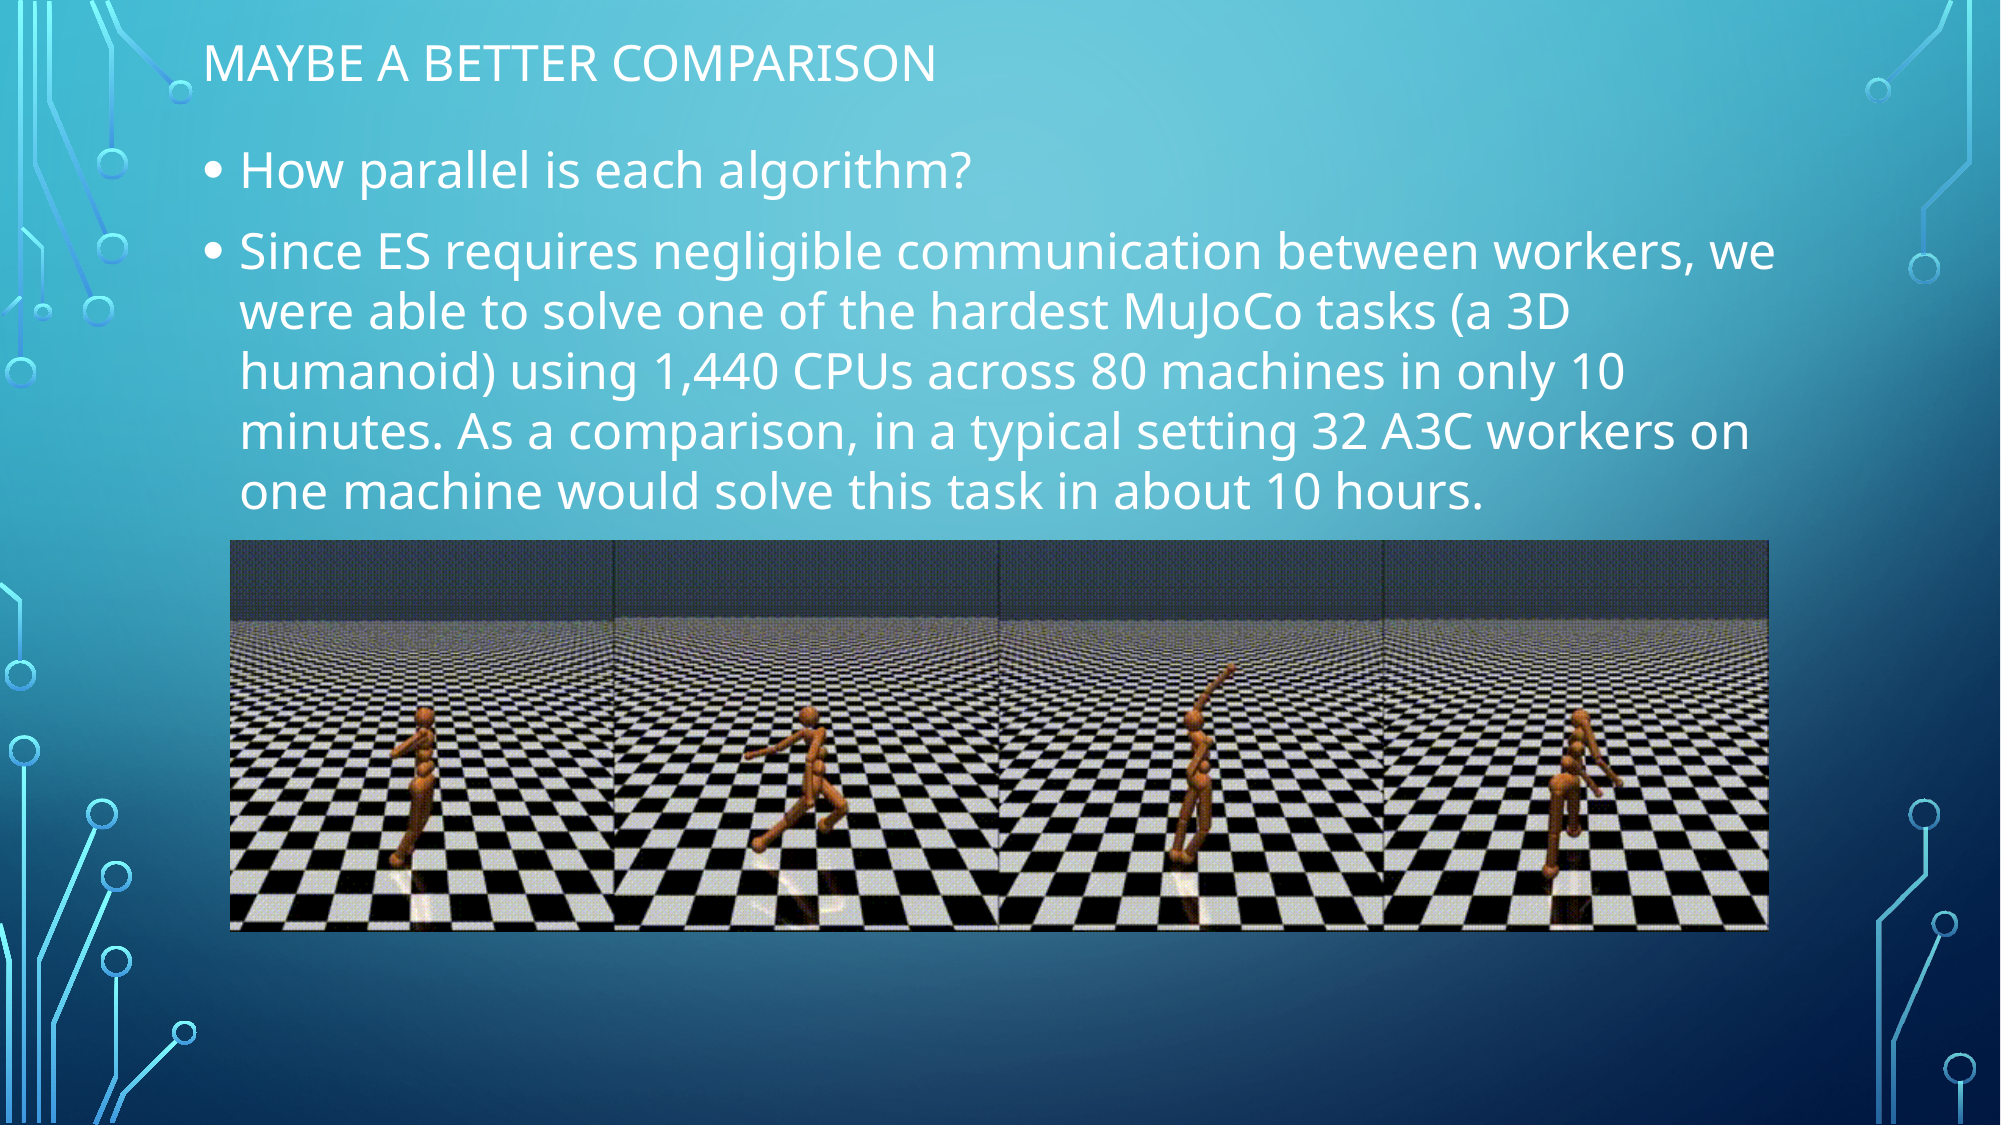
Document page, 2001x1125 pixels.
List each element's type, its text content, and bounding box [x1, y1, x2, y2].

list How parallel is each algorithm? Since ES requires negligible communication between workers, we were able to solve one of the hardest MuJoCo tasks (a 3D humanoid) using 1,440 CPUs across 80 machines in only 10 minutes. As a comparison, in a typical setting 32 A3C workers on one machine would solve this task in about 10 hours. [187, 131, 1813, 950]
title Maybe a better comparison [187, 22, 1813, 109]
picture [230, 540, 1769, 932]
